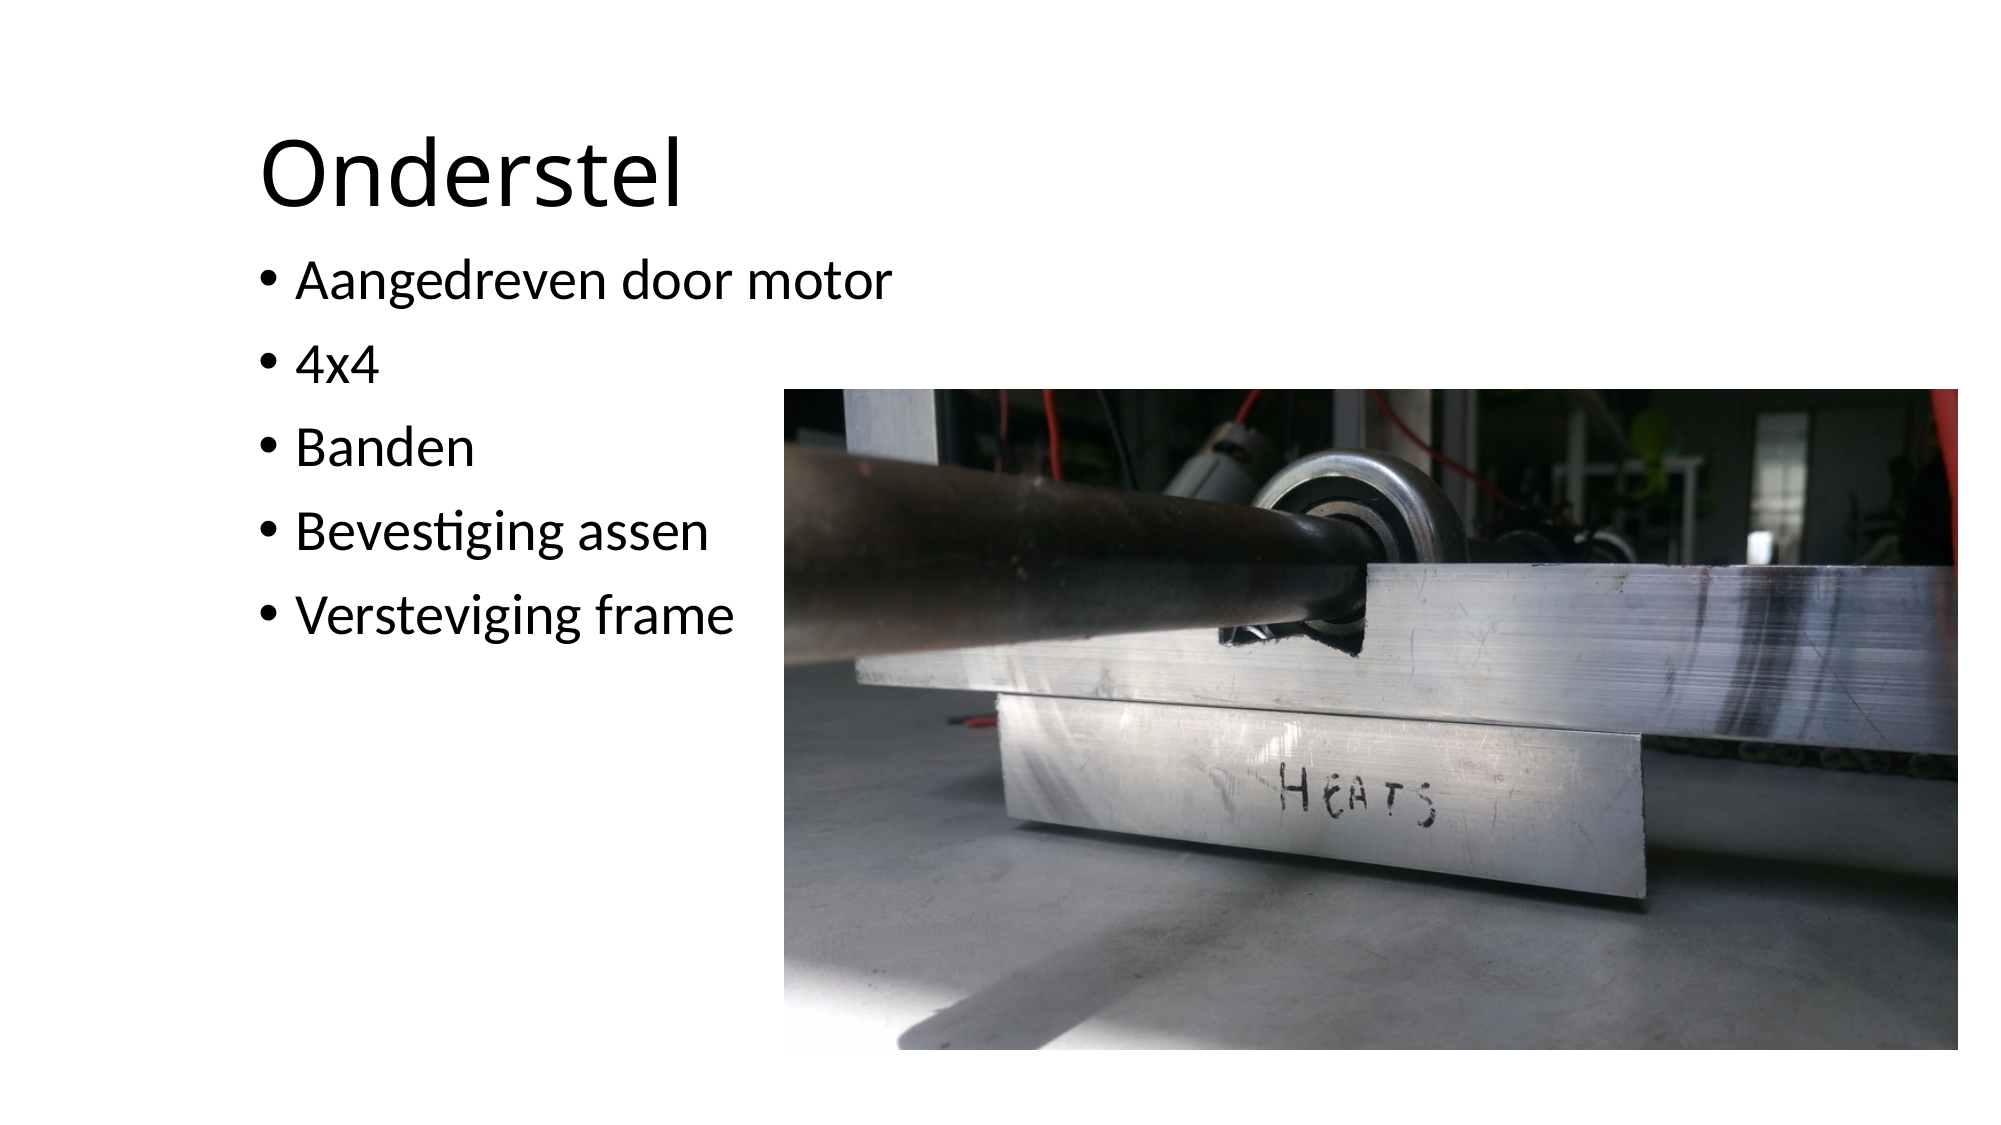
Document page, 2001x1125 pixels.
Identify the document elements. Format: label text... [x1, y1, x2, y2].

text_box Onderstel [243, 112, 1047, 241]
text_box Aangedreven door motor 4x4 Banden Bevestiging assen Versteviging frame [243, 241, 1835, 995]
picture [784, 389, 1958, 1051]
